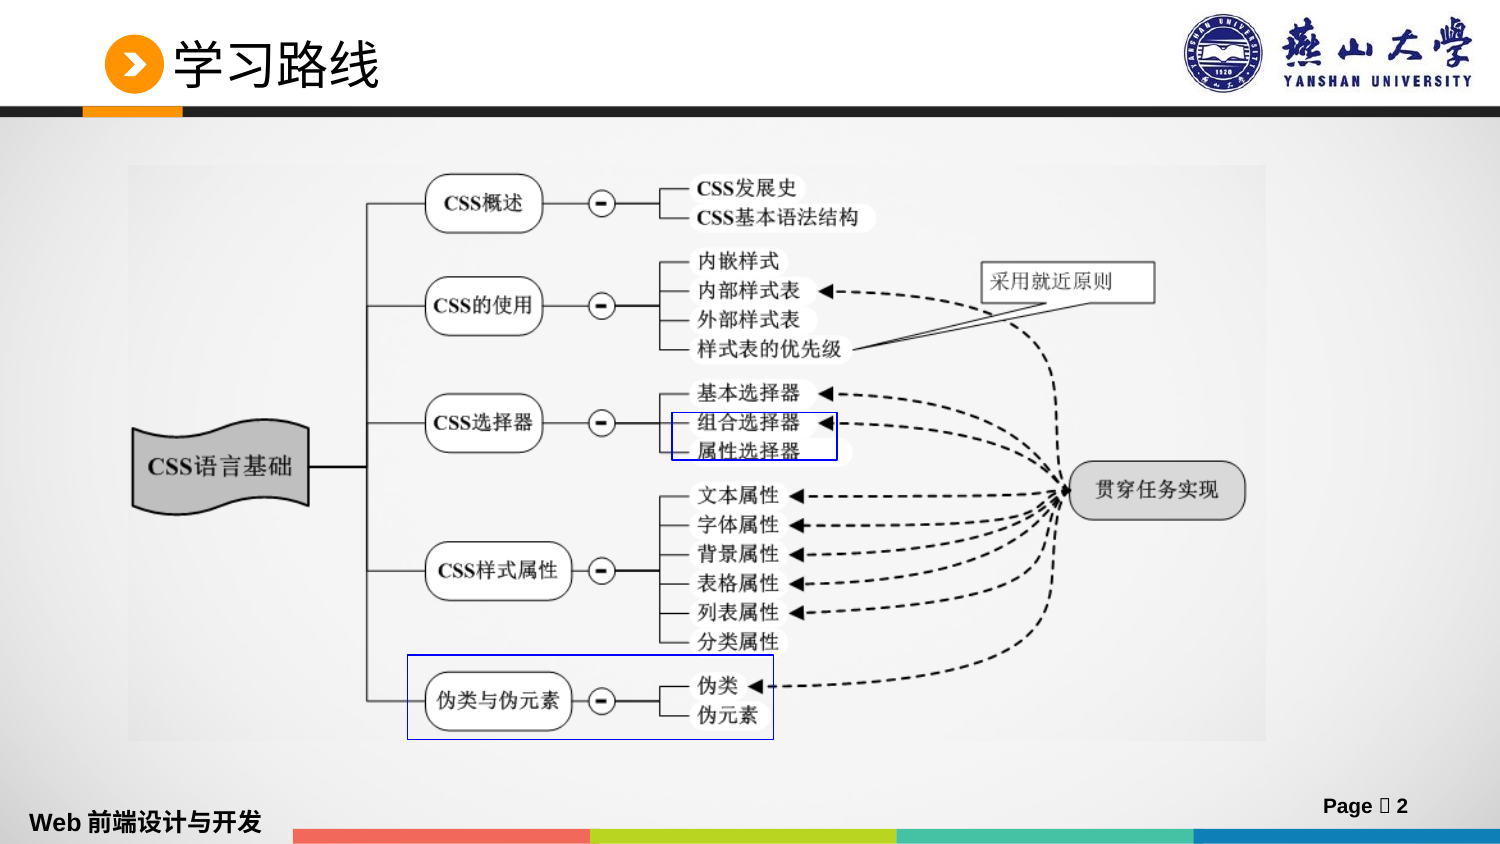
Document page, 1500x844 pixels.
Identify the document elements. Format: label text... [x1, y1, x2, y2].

title 学习路线 [157, 75, 891, 106]
picture [0, 118, 1500, 844]
picture [1182, 75, 1474, 94]
list [81, 140, 1429, 757]
slide_number Page  2 [1187, 785, 1424, 821]
text_box [0, 0, 1500, 75]
